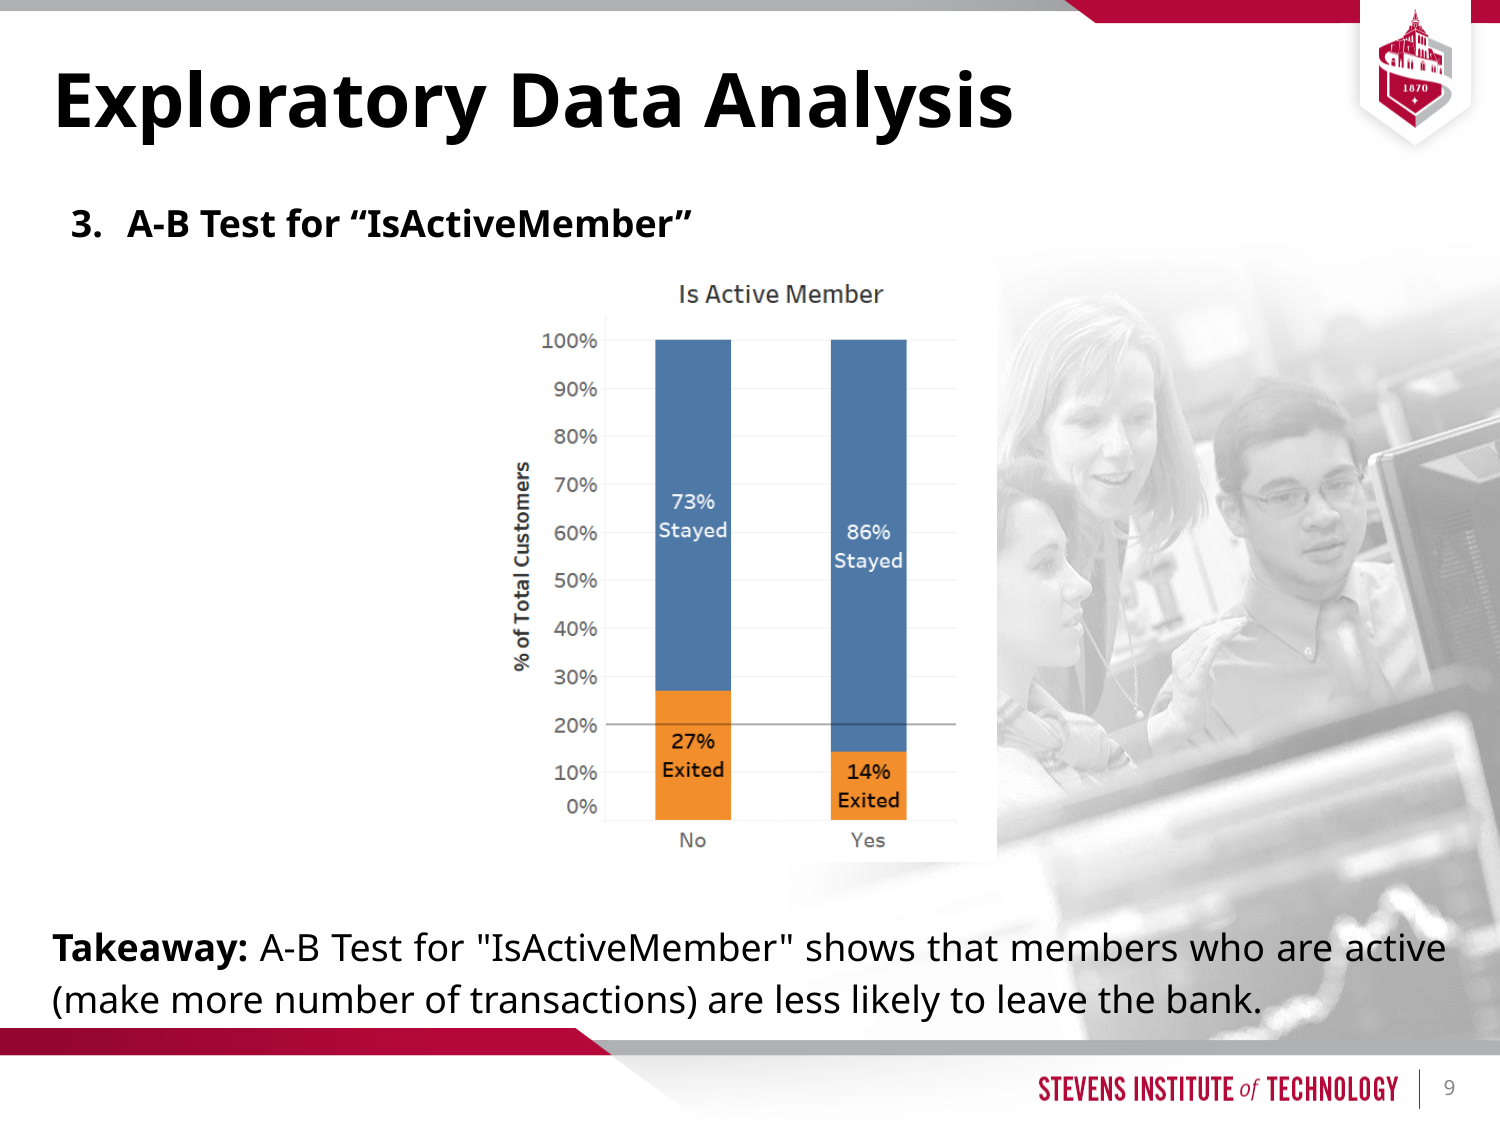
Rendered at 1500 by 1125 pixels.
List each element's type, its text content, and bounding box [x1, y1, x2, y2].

slide_number ‹#› [1428, 1071, 1490, 1108]
title Exploratory Data Analysis [37, 45, 1338, 169]
picture [0, 0, 1500, 1125]
list A-B Test for “IsActiveMember” Takeaway: A-B Test for "IsActiveMember" shows that members who are active (make more number of transactions) are less likely to leave the bank. [37, 185, 1463, 1021]
